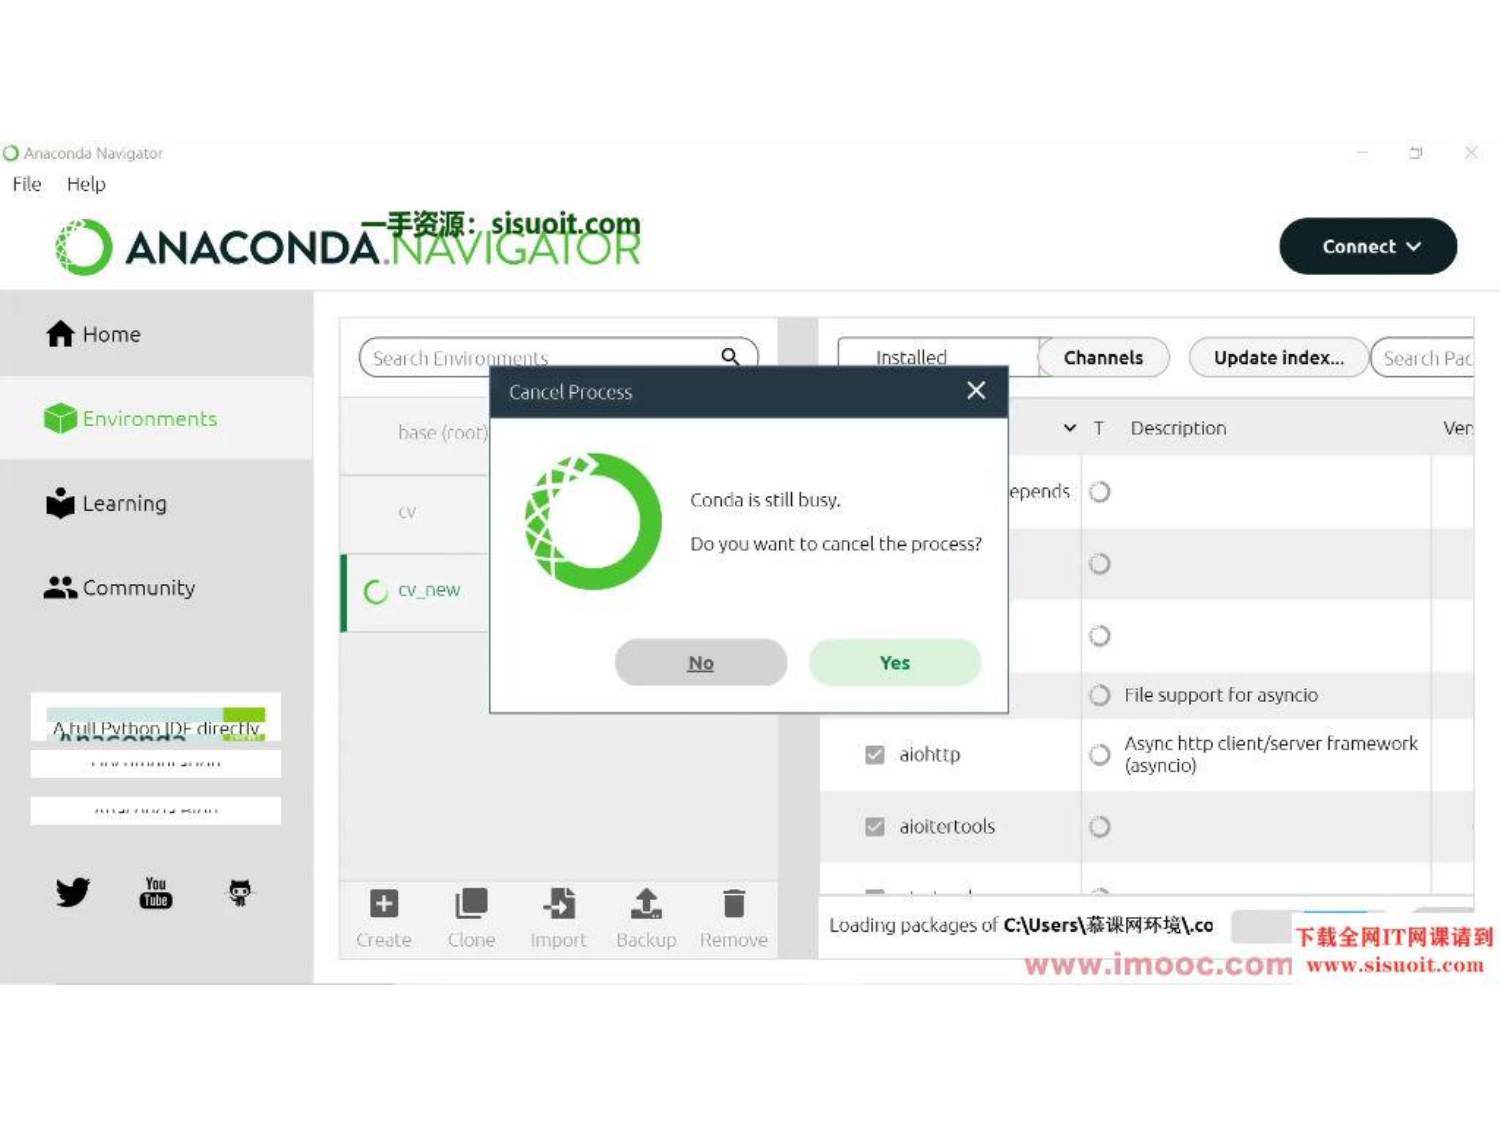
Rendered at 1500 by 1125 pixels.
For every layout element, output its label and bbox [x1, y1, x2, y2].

picture [0, 140, 1500, 985]
